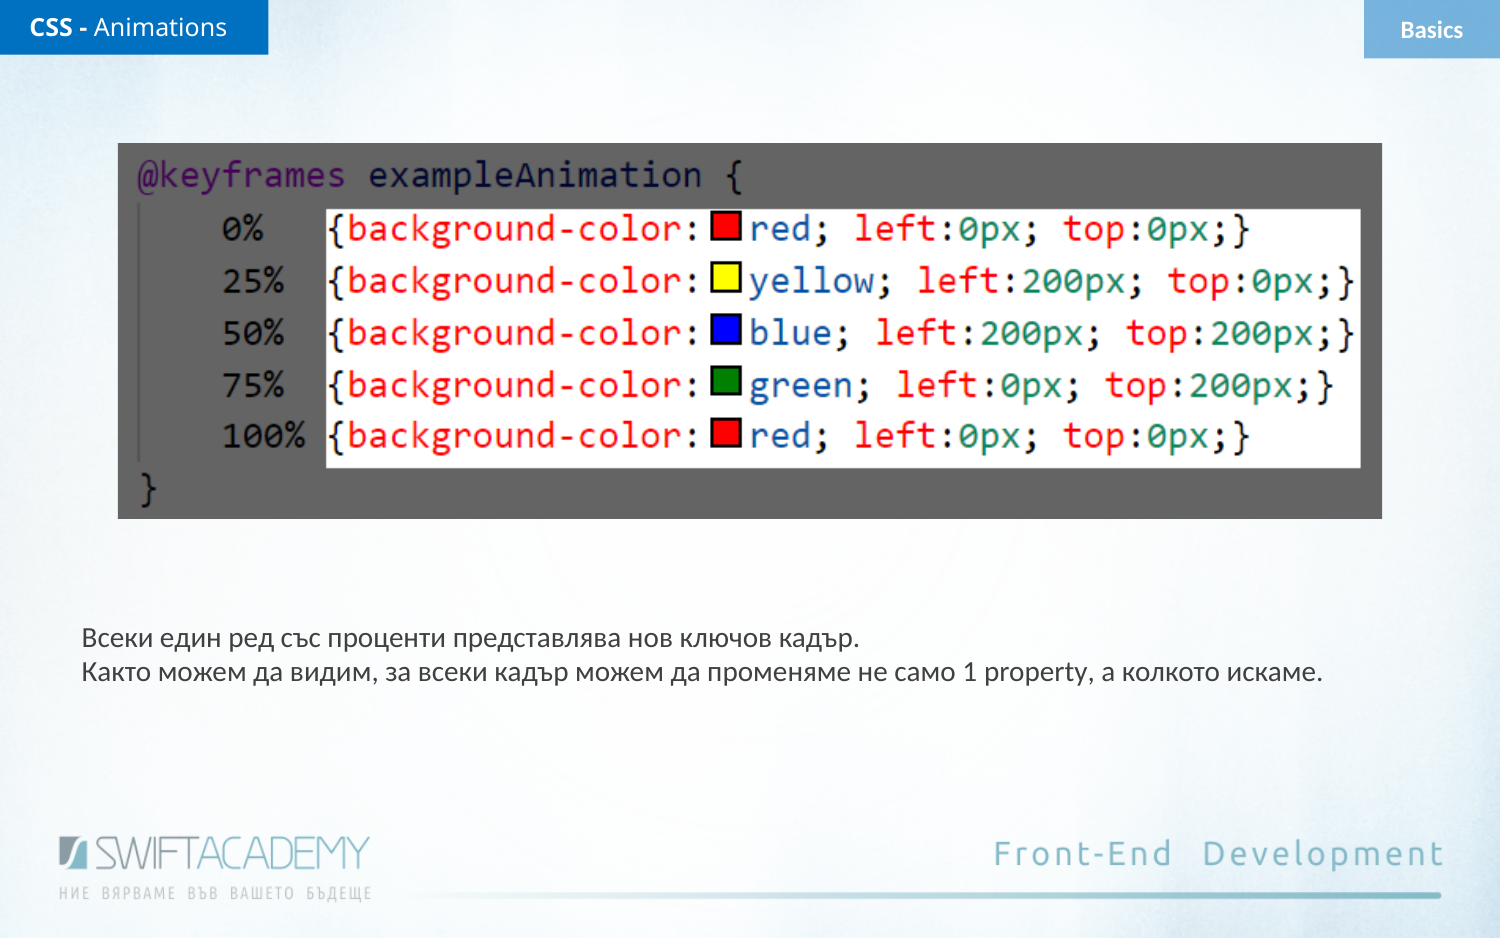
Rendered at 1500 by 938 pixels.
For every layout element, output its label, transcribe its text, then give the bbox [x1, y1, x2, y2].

text_box [0, 0, 269, 56]
text_box CSS - Animations [14, 4, 269, 49]
text_box Basics [1364, 6, 1500, 52]
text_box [117, 143, 1383, 519]
text_box [1363, 0, 1500, 59]
text_box Всеки един ред със проценти представлява нов ключов кадър. Както можем да видим, за всеки кадър можем да променяме не само 1 property, а колкото искаме. [66, 610, 1436, 696]
